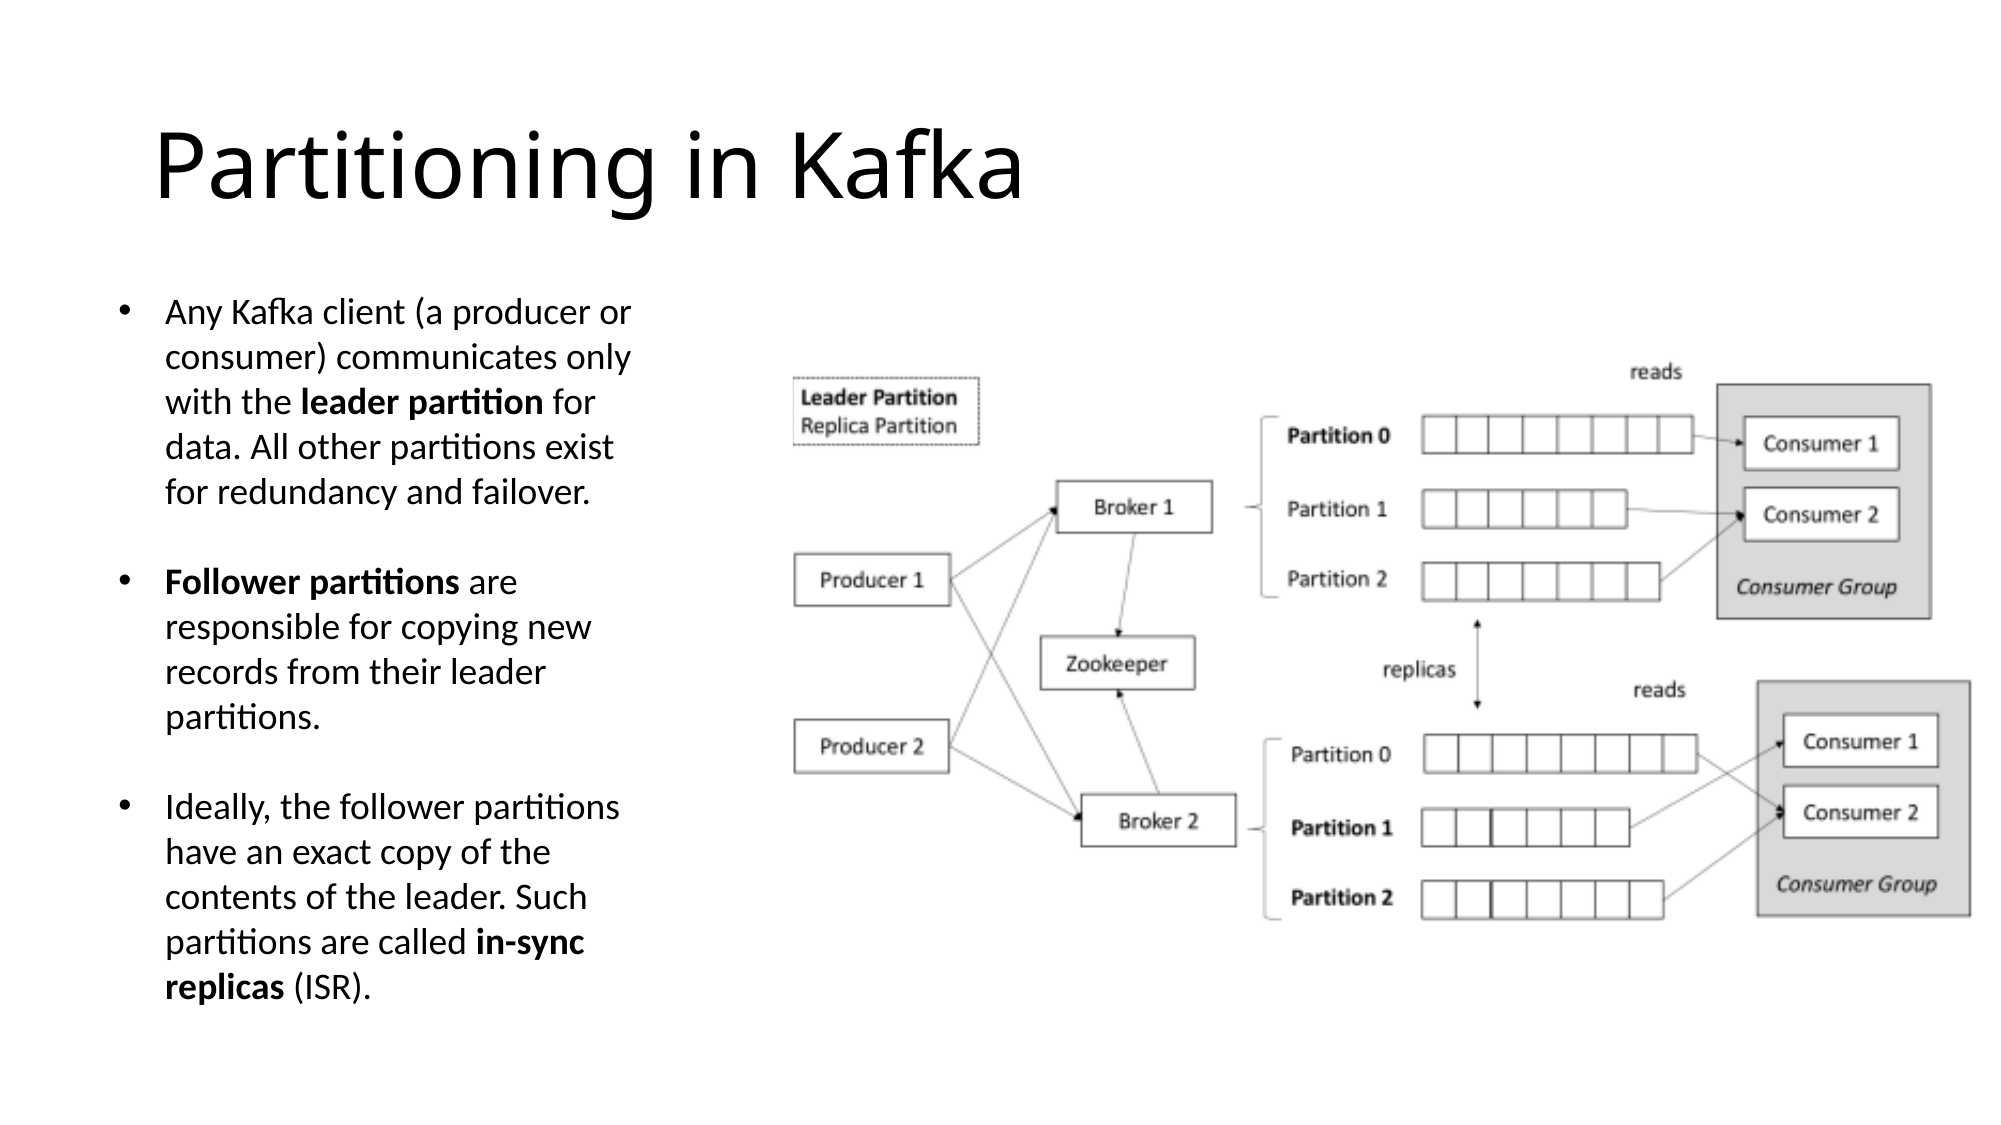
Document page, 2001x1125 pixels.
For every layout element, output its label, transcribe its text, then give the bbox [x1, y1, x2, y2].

title Partitioning in Kafka [137, 59, 1863, 278]
text_box Any Kafka client (a producer or consumer) communicates only with the leader partition for data. All other partitions exist for redundancy and failover. Follower partitions are responsible for copying new records from their leader partitions. Ideally, the follower partitions have an exact copy of the contents of the leader. Such partitions are called in-sync replicas (ISR). [103, 279, 650, 1015]
picture [792, 341, 1974, 945]
